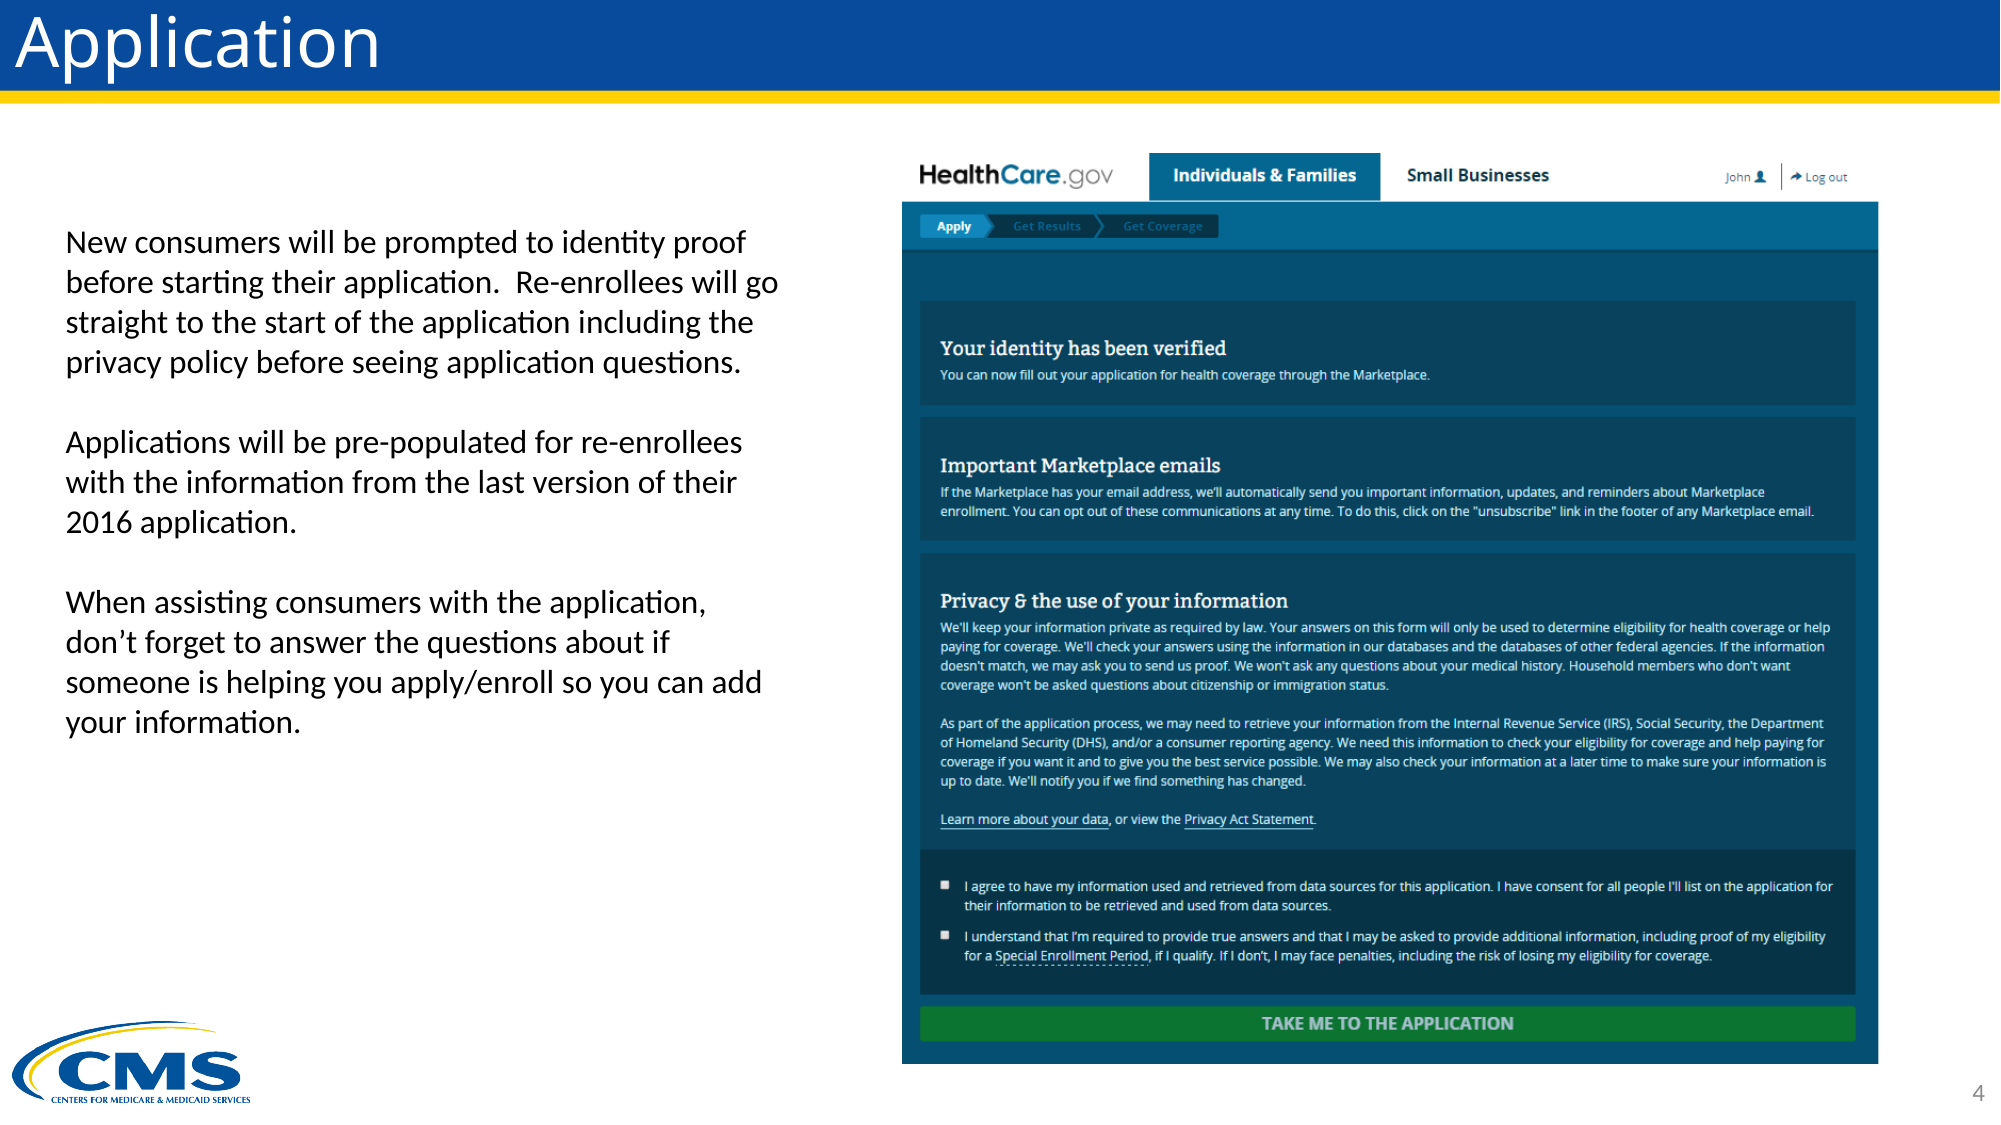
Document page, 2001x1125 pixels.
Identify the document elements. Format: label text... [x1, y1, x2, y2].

picture [1243, 168, 1265, 181]
title Application [0, 0, 2000, 91]
picture [1288, 169, 1296, 181]
picture [1381, 153, 1879, 201]
picture [921, 1007, 1855, 1041]
slide_number 4 [1905, 1063, 2000, 1120]
picture [1102, 216, 1217, 236]
text_box New consumers will be prompted to identity proof before starting their application. Re-enrollees will go straight to the start of the application including the privacy policy before seeing application questions. Applications will be pre-populated for re-enrollees with the information from the last version of their 2016 application. When assisting consumers with the application, don’t forget to answer the questions about if someone is helping you apply/enroll so you can add your information. [50, 213, 801, 747]
picture [12, 1021, 250, 1103]
picture [1324, 168, 1336, 181]
picture [922, 555, 1854, 993]
picture [1175, 168, 1240, 181]
picture [922, 418, 1854, 539]
picture [1297, 172, 1321, 181]
picture [992, 216, 1098, 236]
picture [902, 153, 1149, 201]
picture [1271, 169, 1282, 181]
picture [922, 302, 1854, 404]
picture [922, 216, 989, 236]
picture [1339, 172, 1355, 181]
